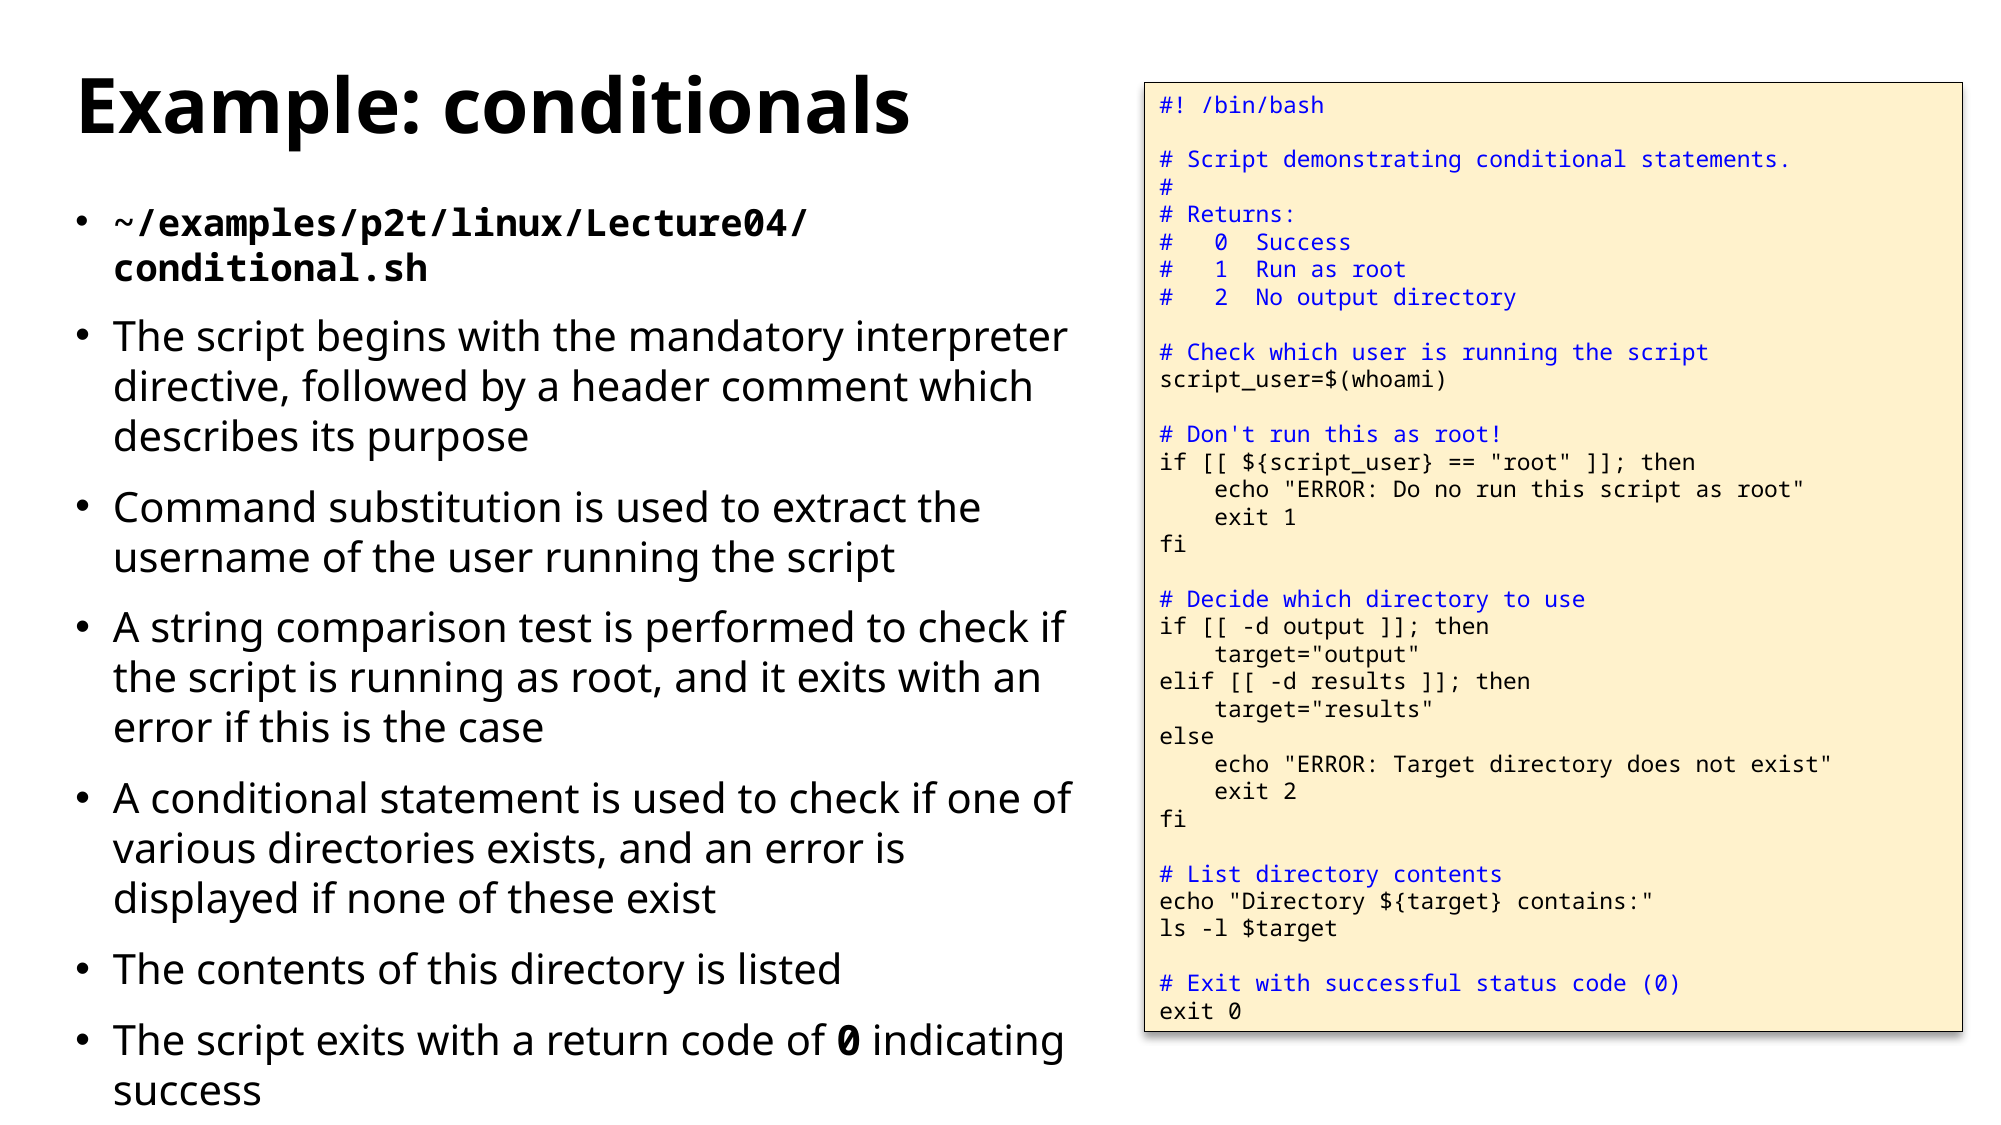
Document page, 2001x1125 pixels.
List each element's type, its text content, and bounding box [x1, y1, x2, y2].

list ~/examples/p2t/linux/Lecture04/conditional.sh The script begins with the mandatory interpreter directive, followed by a header comment which describes its purpose Command substitution is used to extract the username of the user running the script A string comparison test is performed to check if the script is running as root, and it exits with an error if this is the case A conditional statement is used to check if one of various directories exists, and an error is displayed if none of these exist The contents of this directory is listed The script exits with a return code of 0 indicating success [60, 191, 1109, 1094]
text_box #! /bin/bash # Script demonstrating conditional statements. # # Returns: # 0 Success # 1 Run as root # 2 No output directory # Check which user is running the script script_user=$(whoami) # Don't run this as root! if [[ ${script_user} == "root" ]]; then echo "ERROR: Do no run this script as root" exit 1 fi # Decide which directory to use if [[ -d output ]]; then target="output" elif [[ -d results ]]; then target="results" else echo "ERROR: Target directory does not exist" exit 2 fi # List directory contents echo "Directory ${target} contains:" ls -l $target # Exit with successful status code (0) exit 0 [1144, 82, 1963, 1032]
title Example: conditionals [60, 59, 1786, 158]
